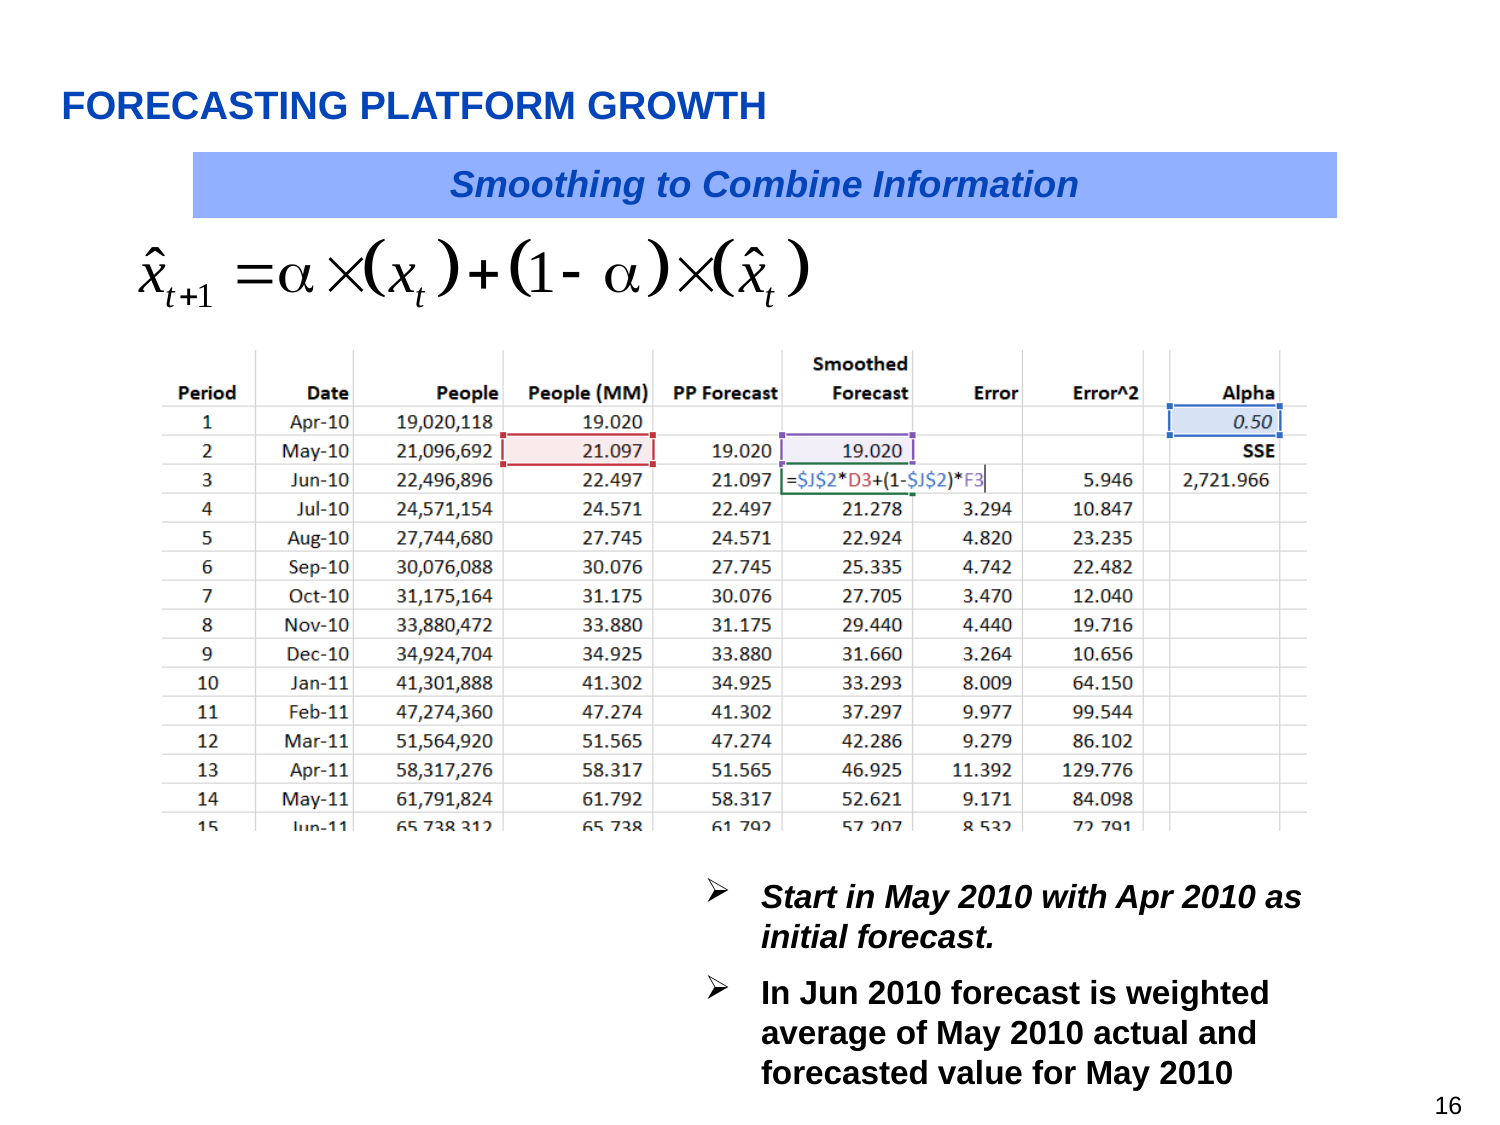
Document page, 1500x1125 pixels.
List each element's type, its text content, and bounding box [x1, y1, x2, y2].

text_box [127, 226, 817, 328]
text_box Start in May 2010 with Apr 2010 as initial forecast. In Jun 2010 forecast is weighted average of May 2010 actual and forecasted value for May 2010 [690, 867, 1384, 1099]
picture [162, 349, 1307, 831]
text_box Smoothing to Combine Information [192, 152, 1338, 219]
slide_number 15 [1149, 1089, 1463, 1121]
title FORECASTING PLATFORM GROWTH [61, 79, 1500, 129]
